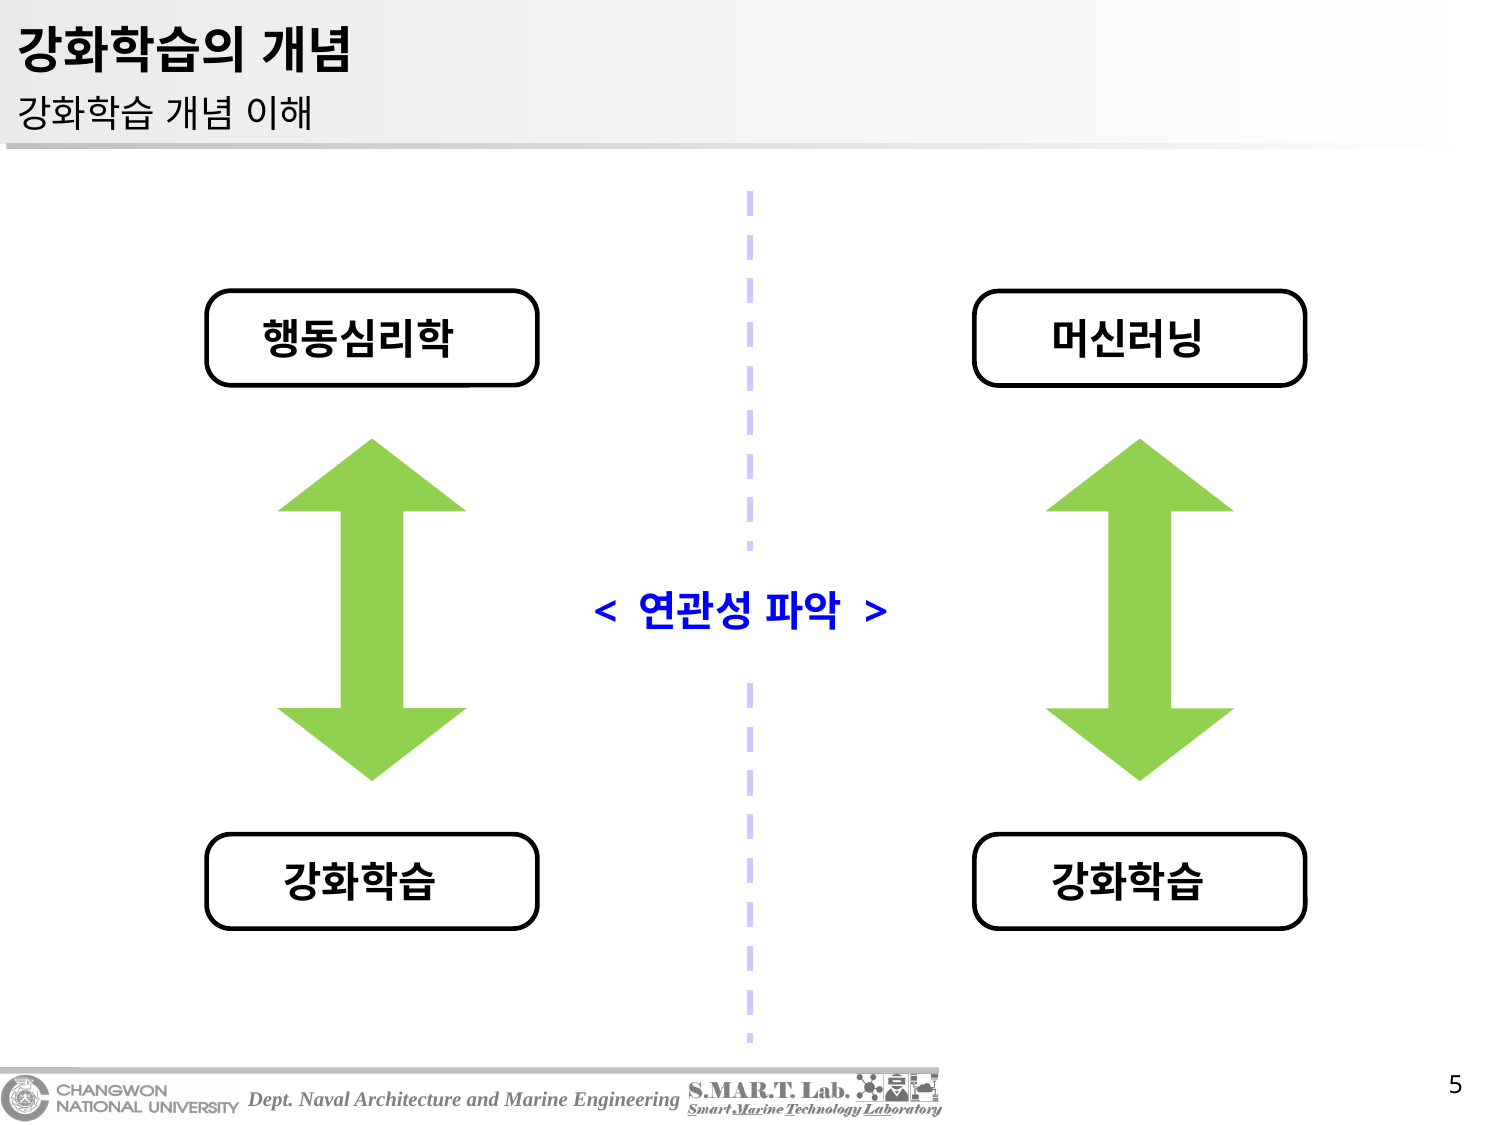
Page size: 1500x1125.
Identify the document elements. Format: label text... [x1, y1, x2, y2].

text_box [578, 190, 922, 1044]
title 강화학습의 개념 [2, 10, 1353, 82]
picture [674, 1071, 951, 1125]
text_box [974, 833, 1306, 929]
subtitle 강화학습 개념 이해 [2, 82, 1353, 143]
text_box [277, 438, 467, 782]
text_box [974, 290, 1306, 386]
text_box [206, 833, 538, 929]
text_box [0, 1074, 240, 1122]
text_box [1045, 438, 1235, 782]
slide_number 5 [1411, 1046, 1500, 1125]
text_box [206, 290, 538, 386]
